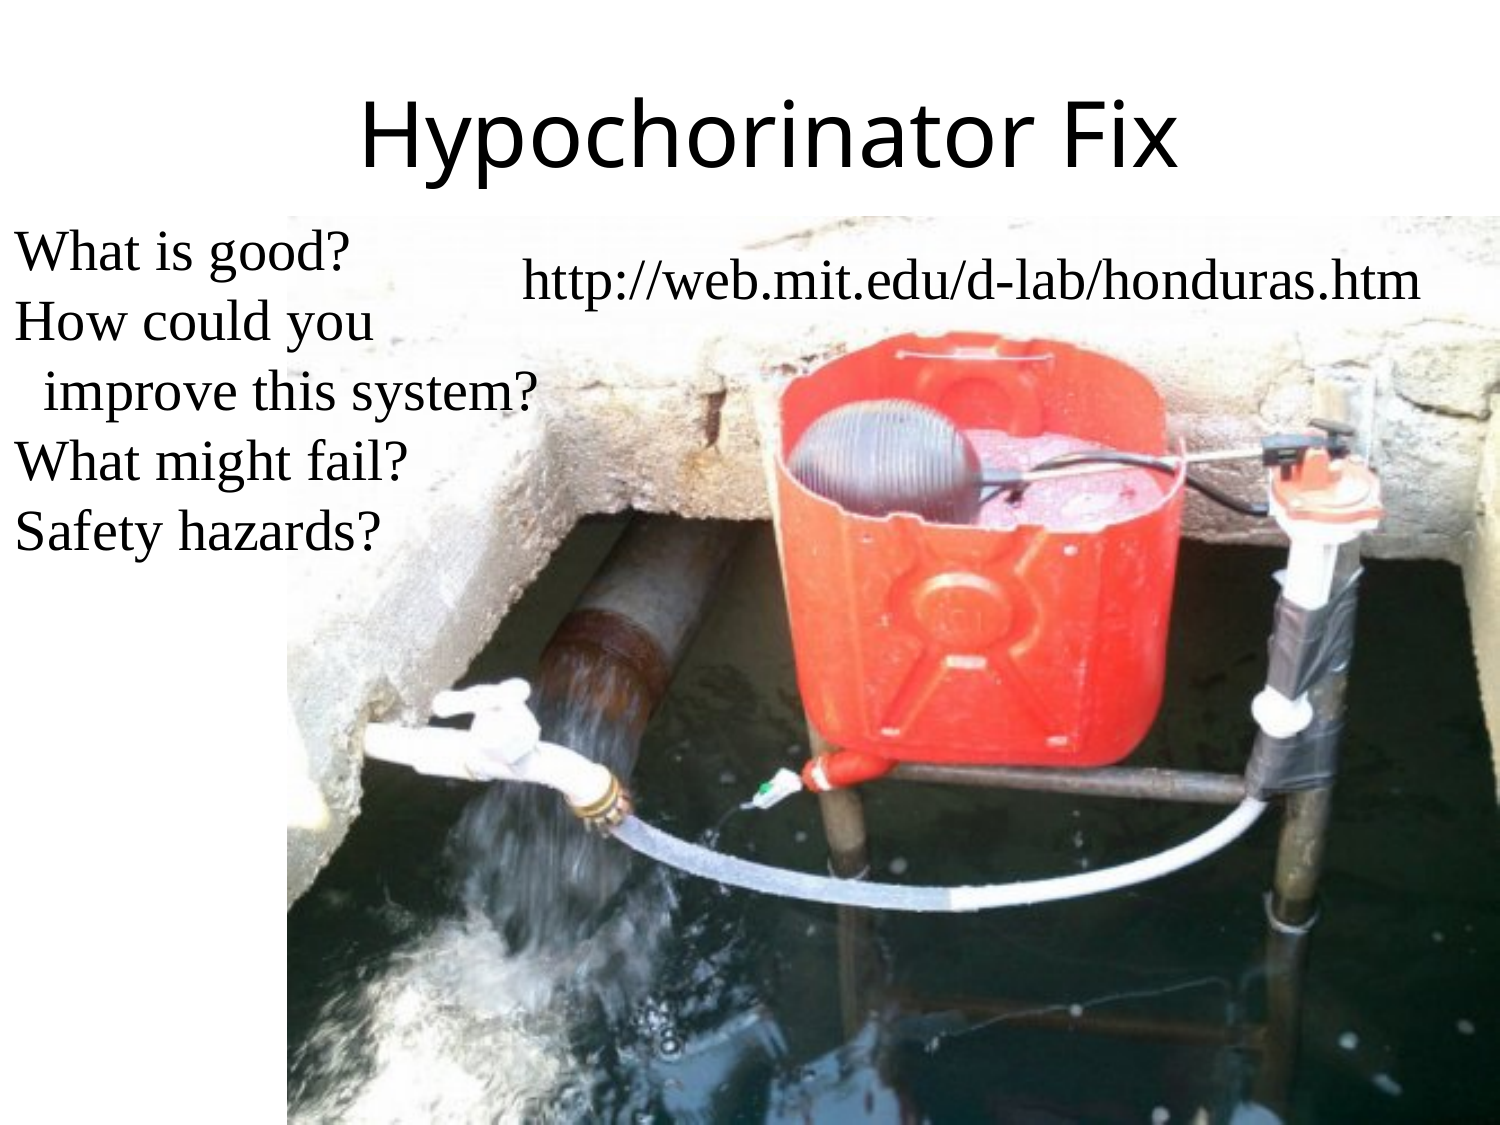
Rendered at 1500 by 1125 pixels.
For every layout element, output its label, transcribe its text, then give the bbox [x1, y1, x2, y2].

text_box What is good? How could you improve this system? What might fail? Safety hazards? [0, 205, 621, 570]
title Hypochorinator Fix [75, 37, 1463, 215]
picture [287, 216, 1500, 1125]
